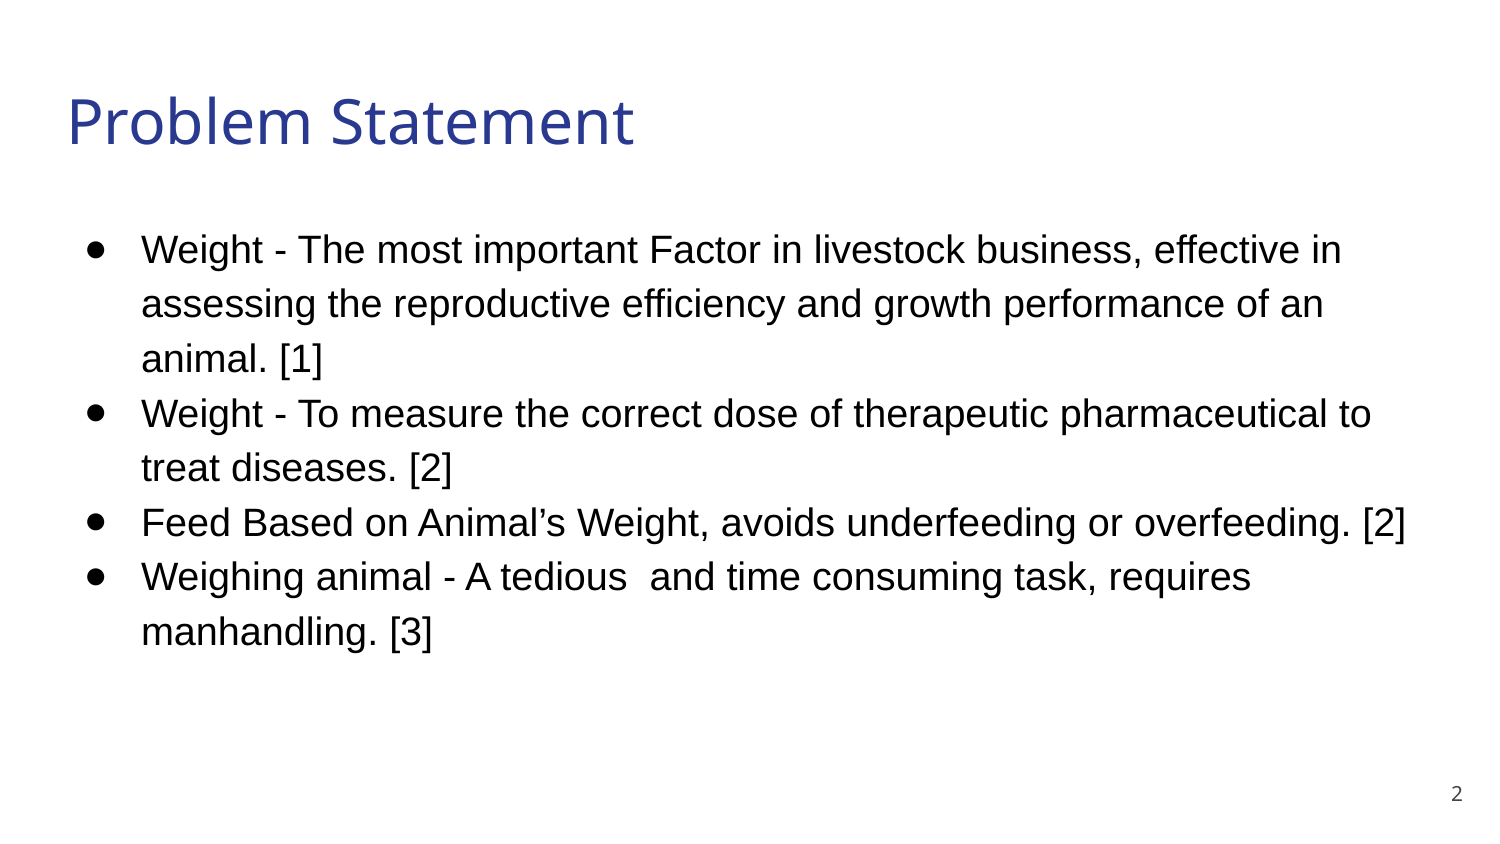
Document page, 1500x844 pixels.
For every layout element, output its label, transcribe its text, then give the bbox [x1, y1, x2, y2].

slide_number ‹#› [1387, 762, 1478, 828]
list Weight - The most important Factor in livestock business, effective in assessing the reproductive efficiency and growth performance of an animal. [1] Weight - To measure the correct dose of therapeutic pharmaceutical to treat diseases. [2] Feed Based on Animal’s Weight, avoids underfeeding or overfeeding. [2] Weighing animal - A tedious and time consuming task, requires manhandling. [3] [51, 201, 1449, 750]
title Problem Statement [51, 67, 1449, 167]
